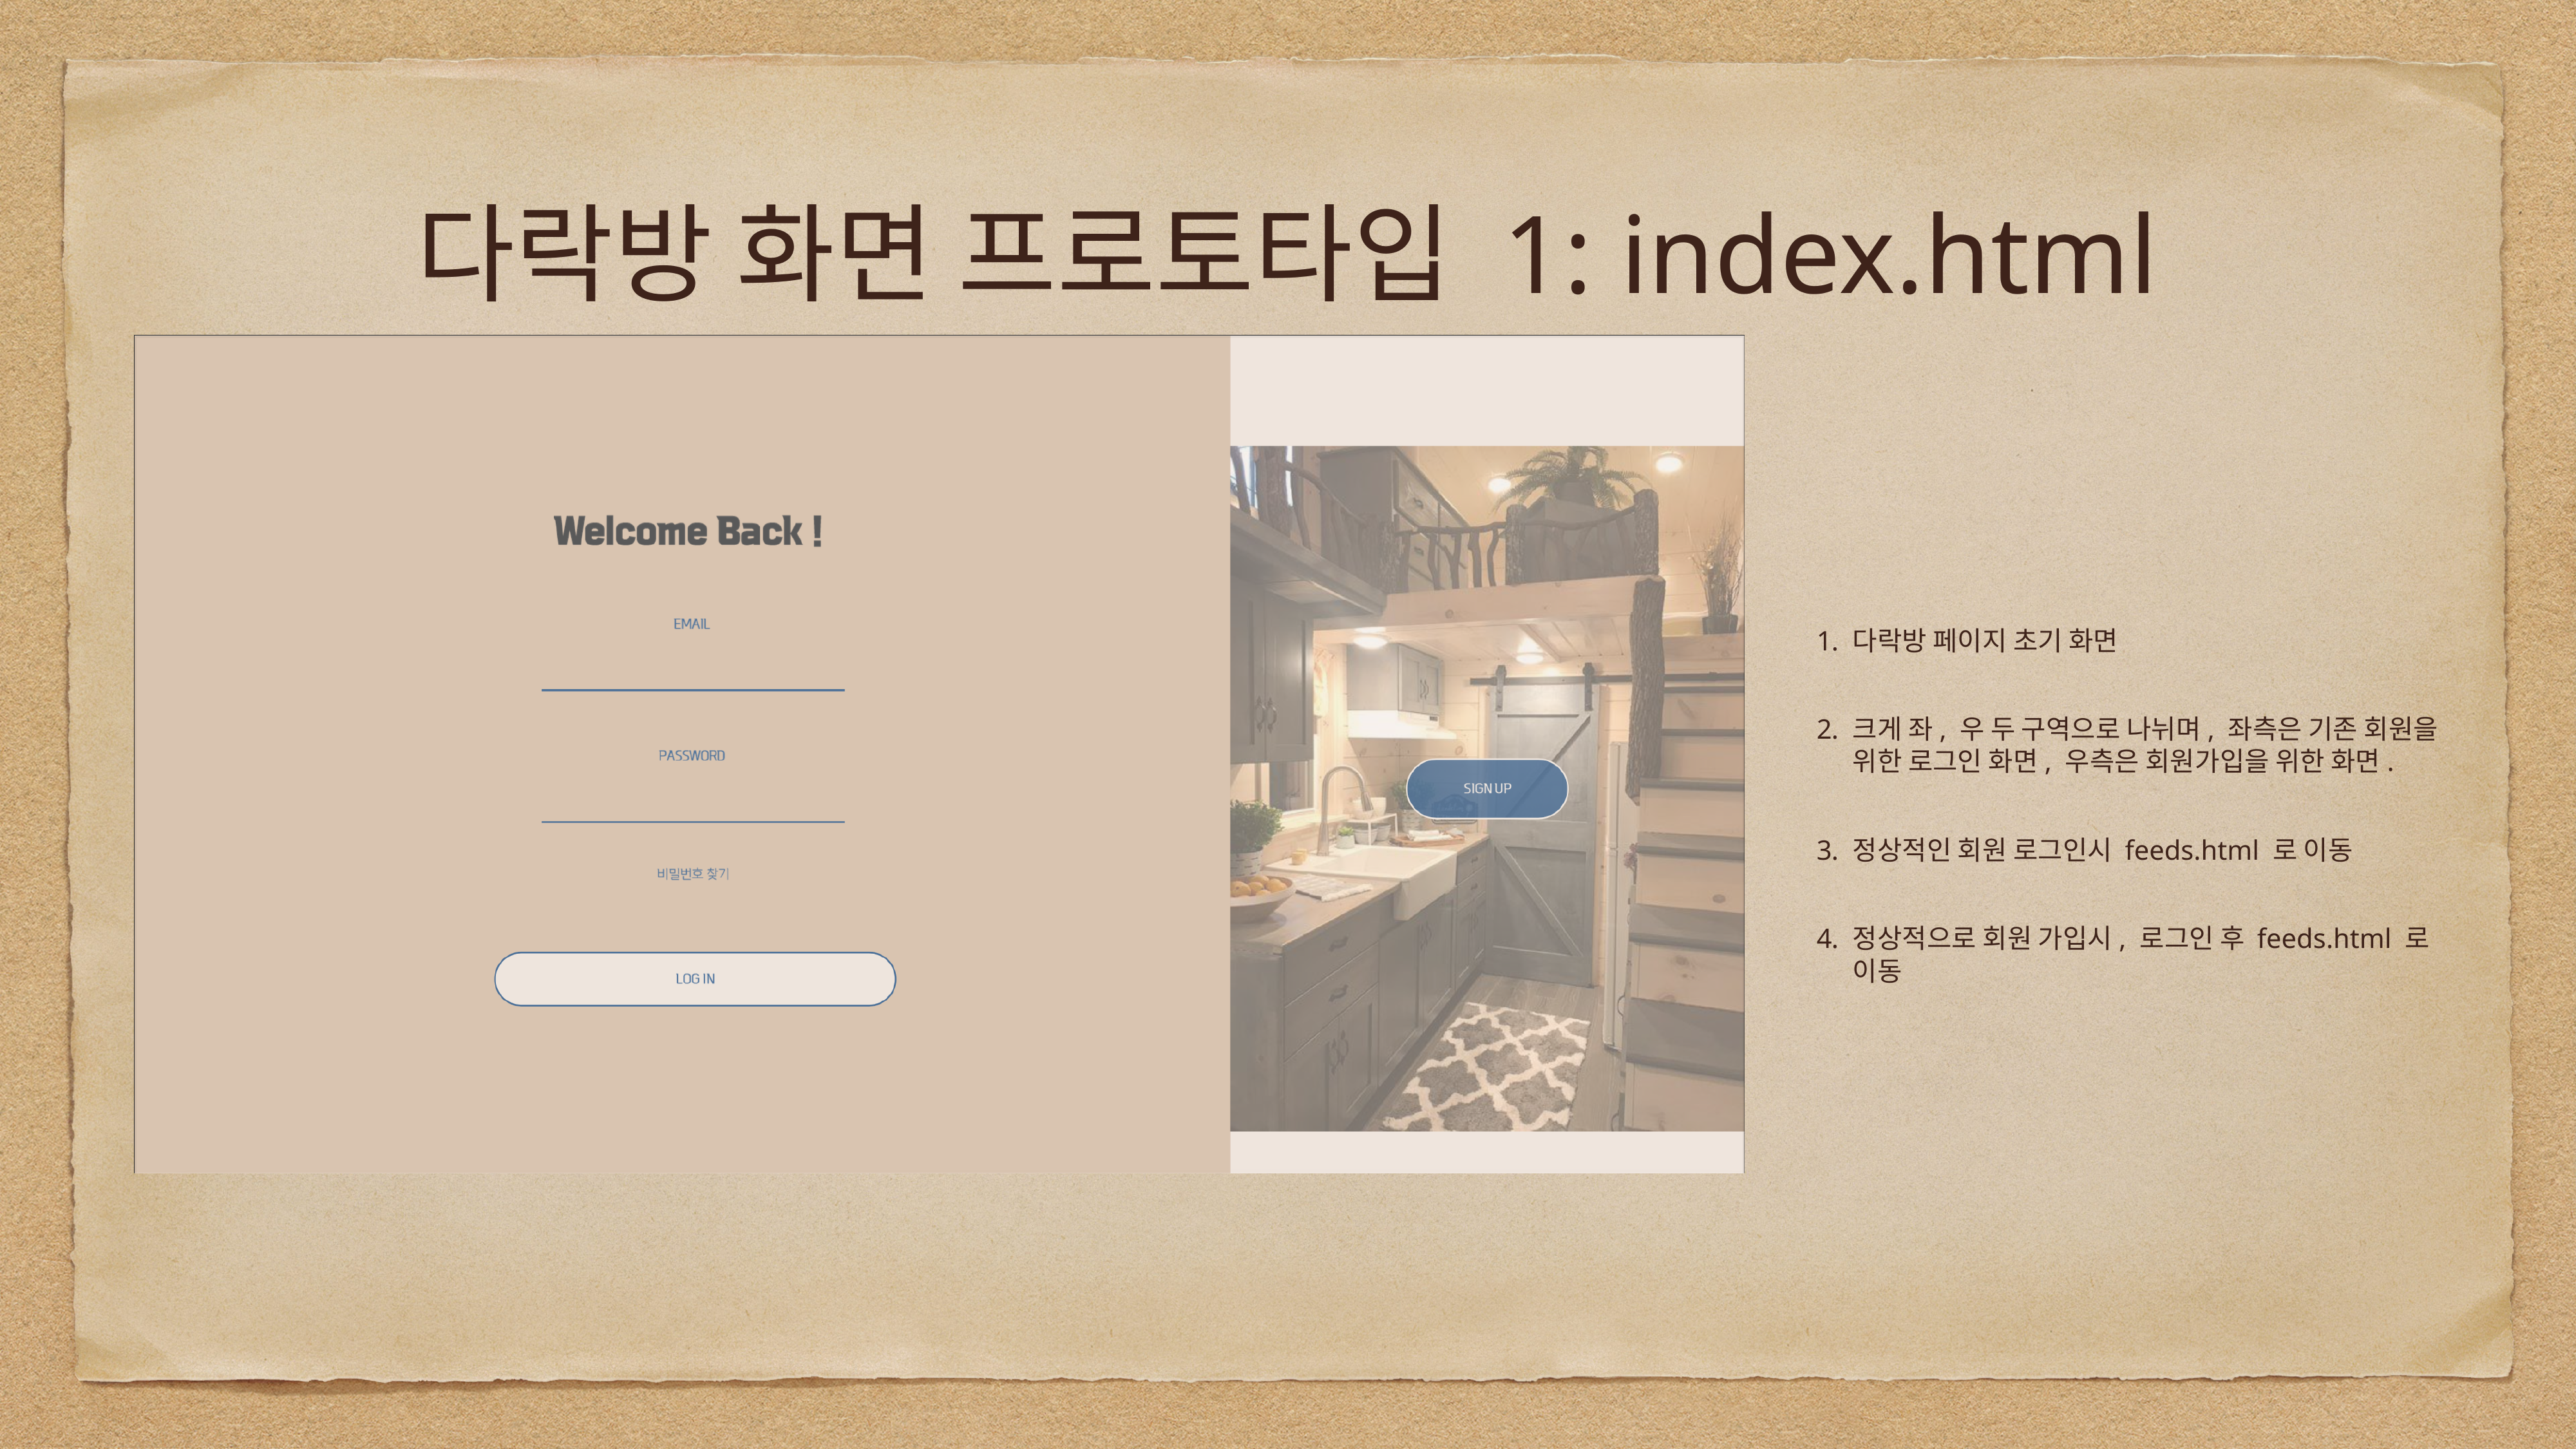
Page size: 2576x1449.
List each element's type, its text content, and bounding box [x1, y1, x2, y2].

text_box 다락방 페이지 초기 화면 크게 좌, 우 두 구역으로 나뉘며, 좌측은 기존 회원을 위한 로그인 화면, 우측은 회원가입을 위한 화면. 정상적인 회원 로그인시 feeds.html 로 이동 정상적으로 회원 가입시, 로그인 후 feeds.html 로 이동 [1811, 335, 2483, 1274]
picture [0, 0, 2576, 1449]
title 다락방 화면 프로토타입 1: index.html [251, 93, 2324, 407]
